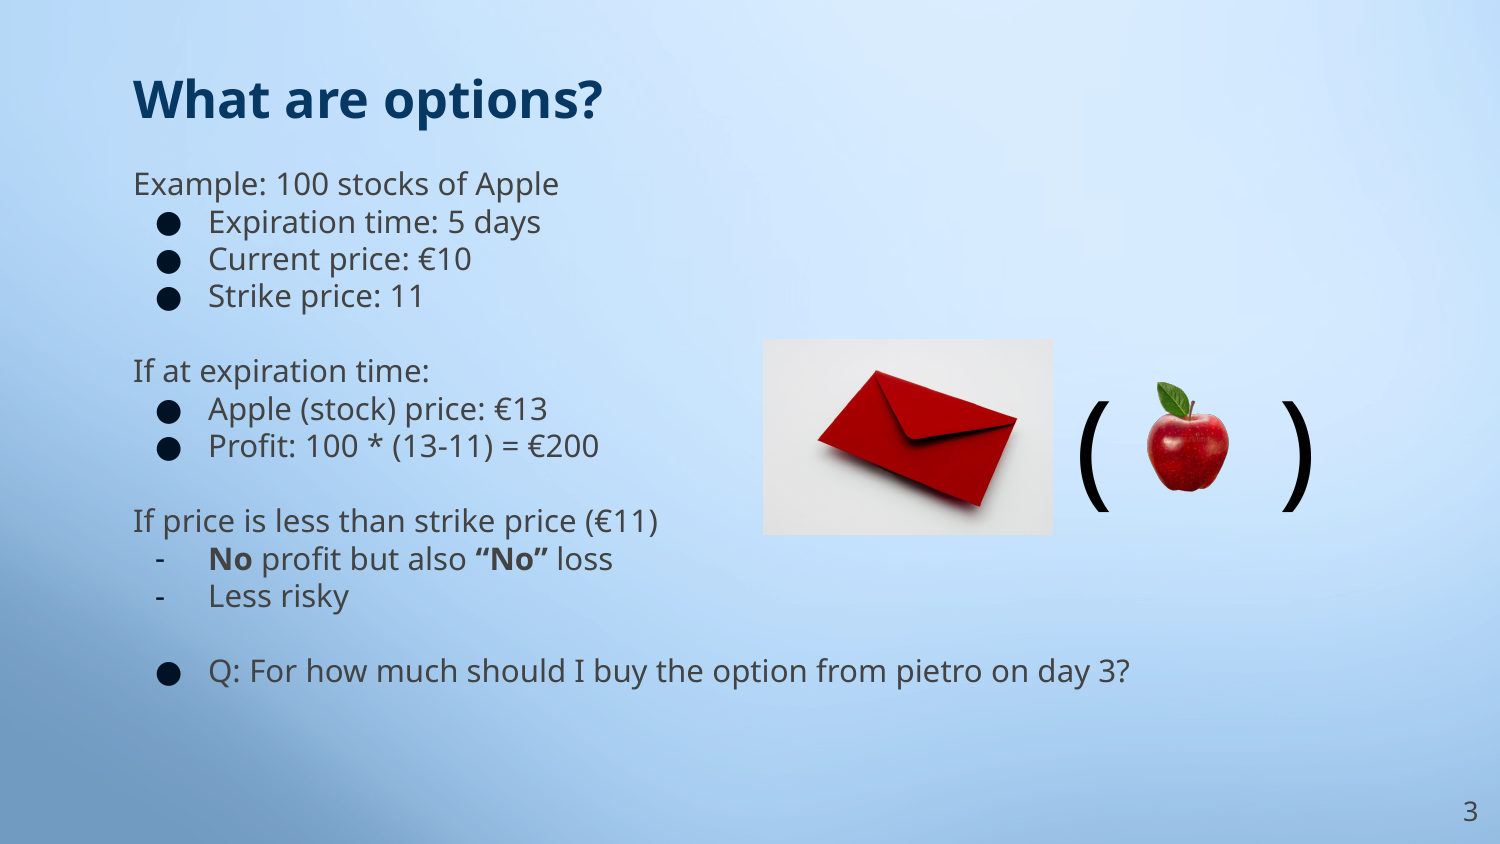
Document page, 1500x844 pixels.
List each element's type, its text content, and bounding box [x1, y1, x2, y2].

slide_number ‹#› [1403, 779, 1494, 844]
title What are options? [118, 51, 1382, 145]
picture [1126, 364, 1249, 510]
text_box ( ) [1060, 350, 1439, 533]
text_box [0, 0, 1500, 844]
picture [763, 339, 1054, 535]
list Example: 100 stocks of Apple Expiration time: 5 days Current price: €10 Strike price: 11 If at expiration time: Apple (stock) price: €13 Profit: 100 * (13-11) = €200 If price is less than strike price (€11) No profit but also “No” loss Less risky Q: For how much should I buy the option from pietro on day 3? [118, 149, 1382, 755]
